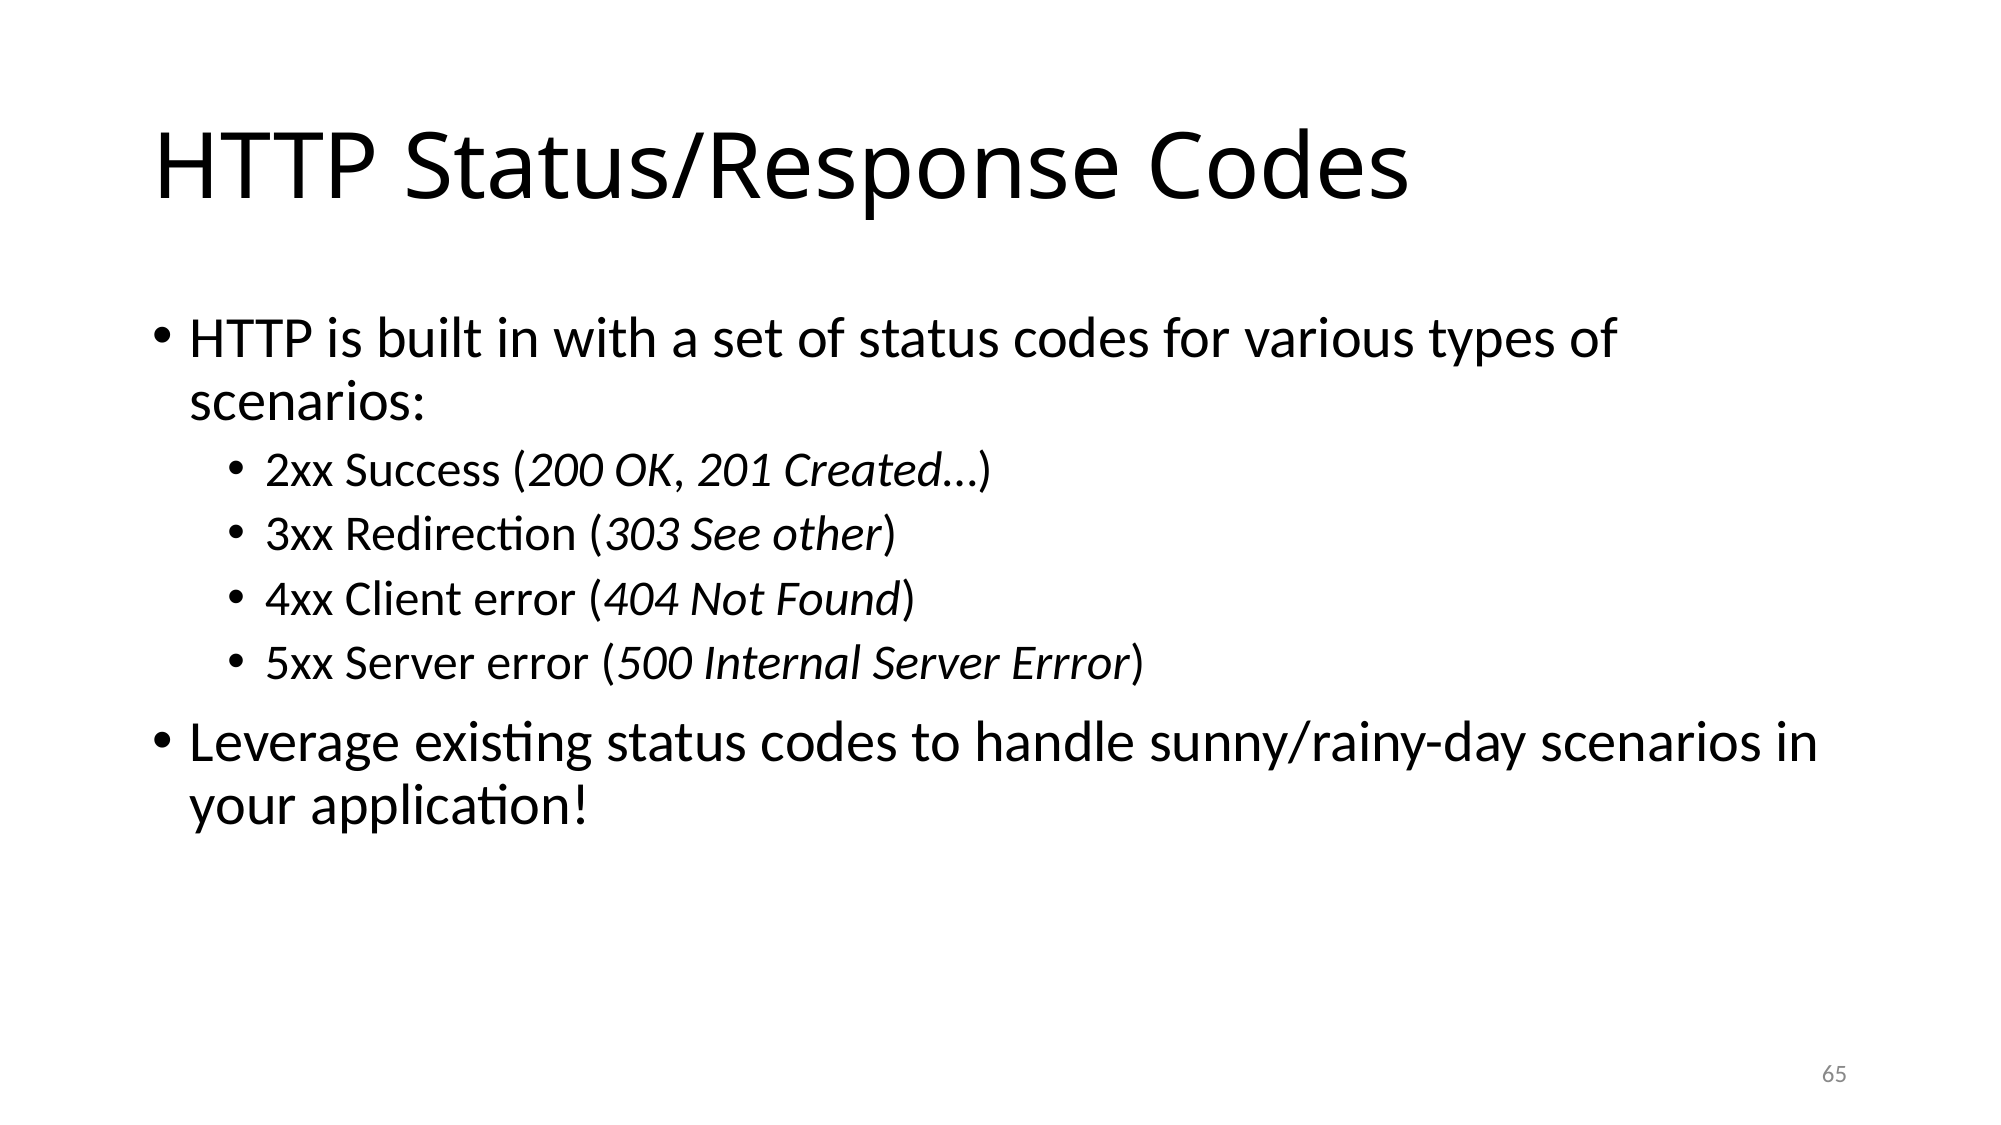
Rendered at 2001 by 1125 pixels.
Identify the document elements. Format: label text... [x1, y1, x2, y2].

list HTTP is built in with a set of status codes for various types of scenarios: 2xx Success (200 OK, 201 Created…) 3xx Redirection (303 See other) 4xx Client error (404 Not Found) 5xx Server error (500 Internal Server Errror) Leverage existing status codes to handle sunny/rainy-day scenarios in your application! [137, 299, 1863, 1014]
slide_number 65 [1412, 1042, 1863, 1103]
title HTTP Status/Response Codes [137, 59, 1863, 278]
